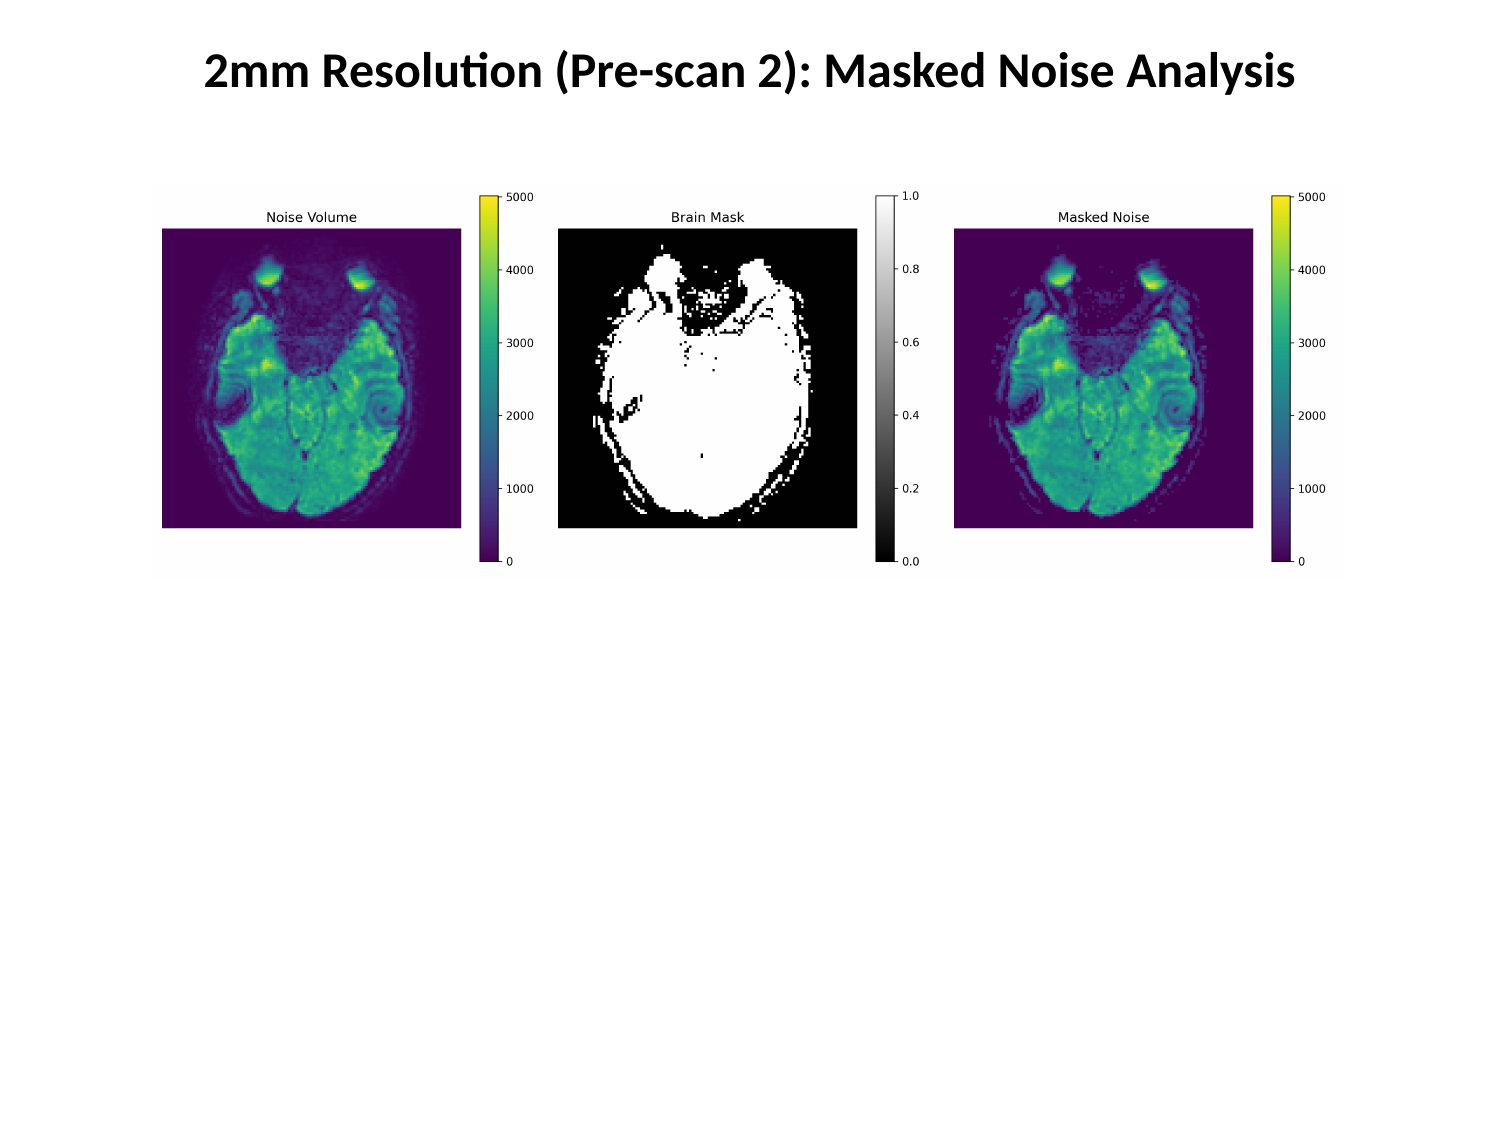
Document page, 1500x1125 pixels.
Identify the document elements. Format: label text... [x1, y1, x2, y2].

text_box 2mm Resolution (Pre-scan 2): Masked Noise Analysis [188, 29, 1312, 105]
picture [149, 179, 1351, 581]
